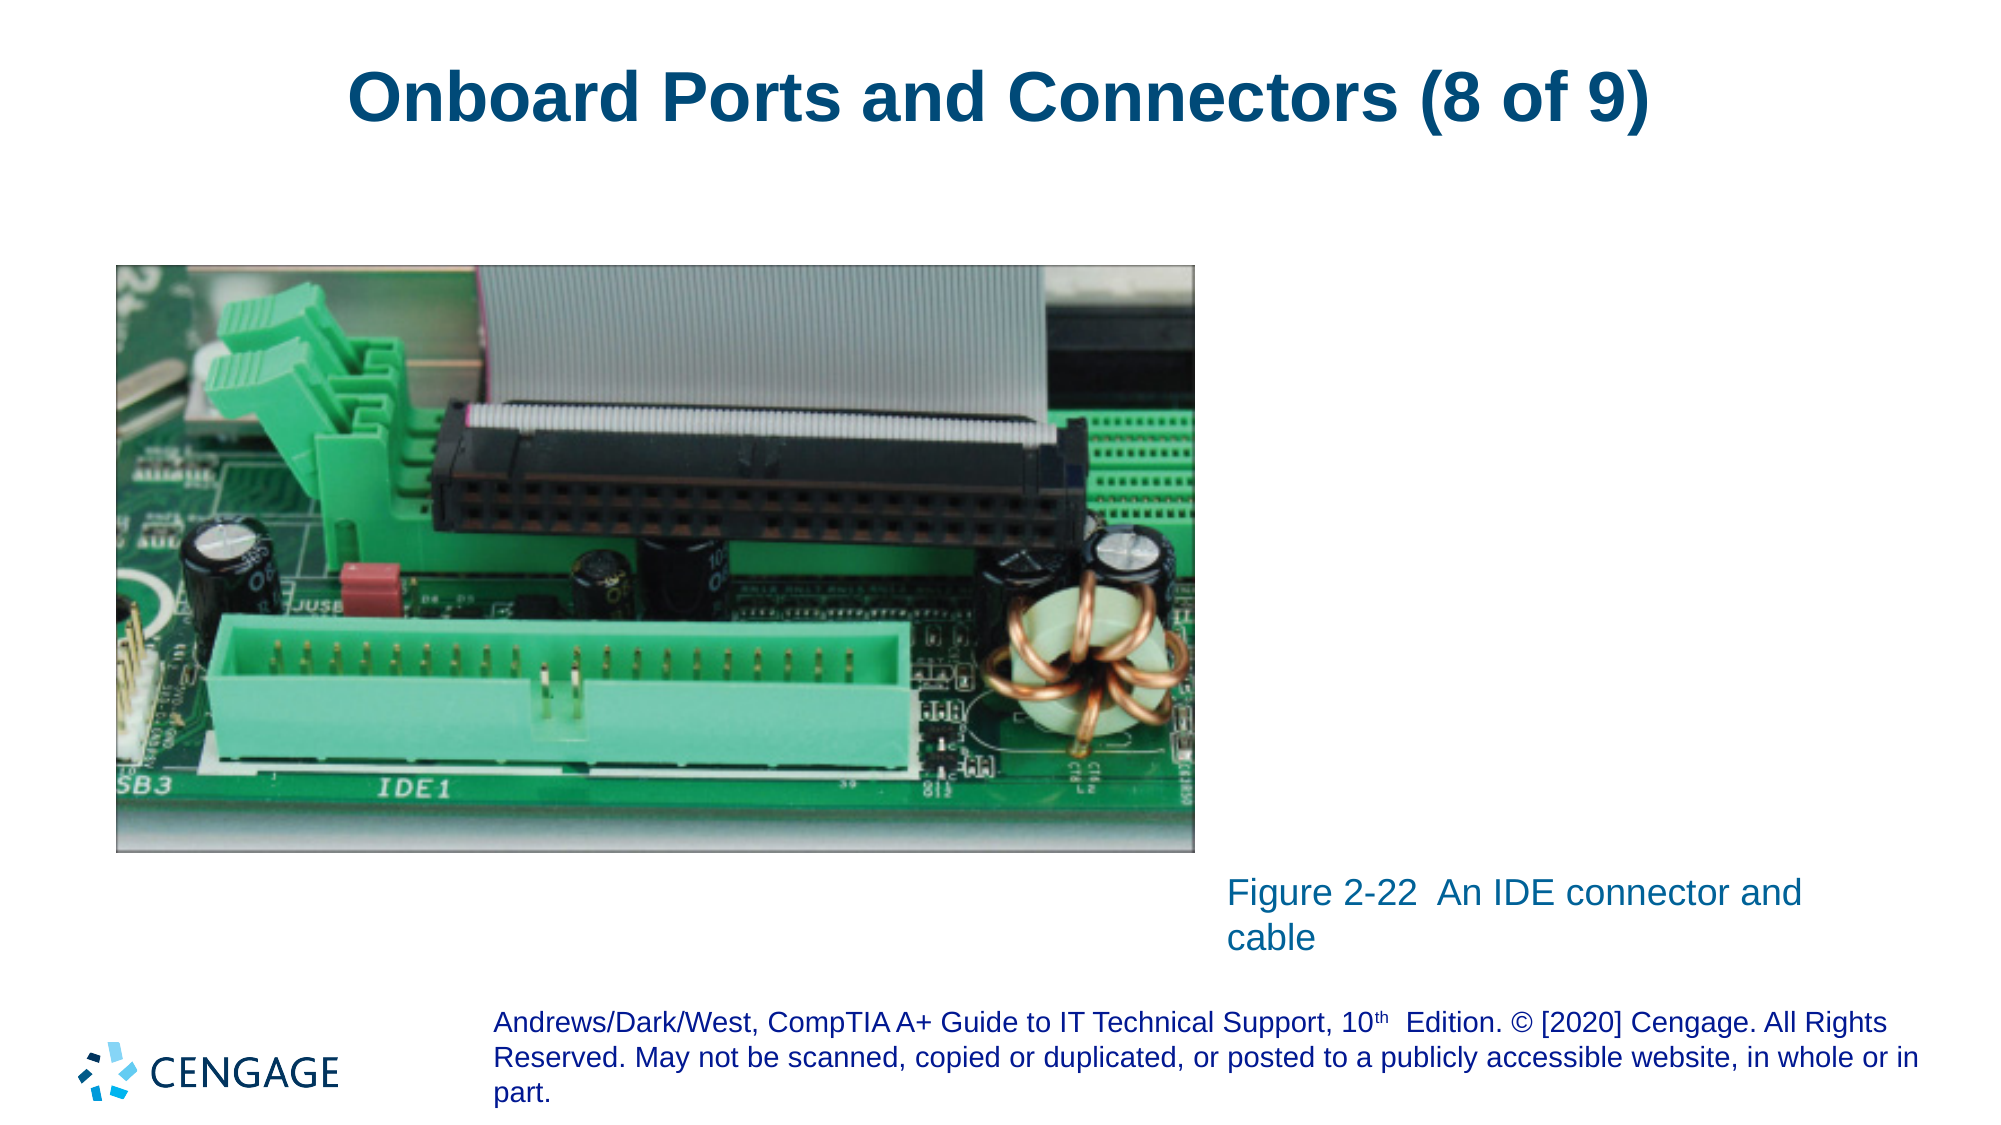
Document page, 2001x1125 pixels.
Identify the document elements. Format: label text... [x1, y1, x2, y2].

title Onboard Ports and Connectors (8 of 9) [137, 59, 1863, 171]
picture [78, 1042, 338, 1101]
picture [116, 265, 1195, 853]
list Figure 2-22 An IDE connector and cable [1226, 867, 1880, 965]
